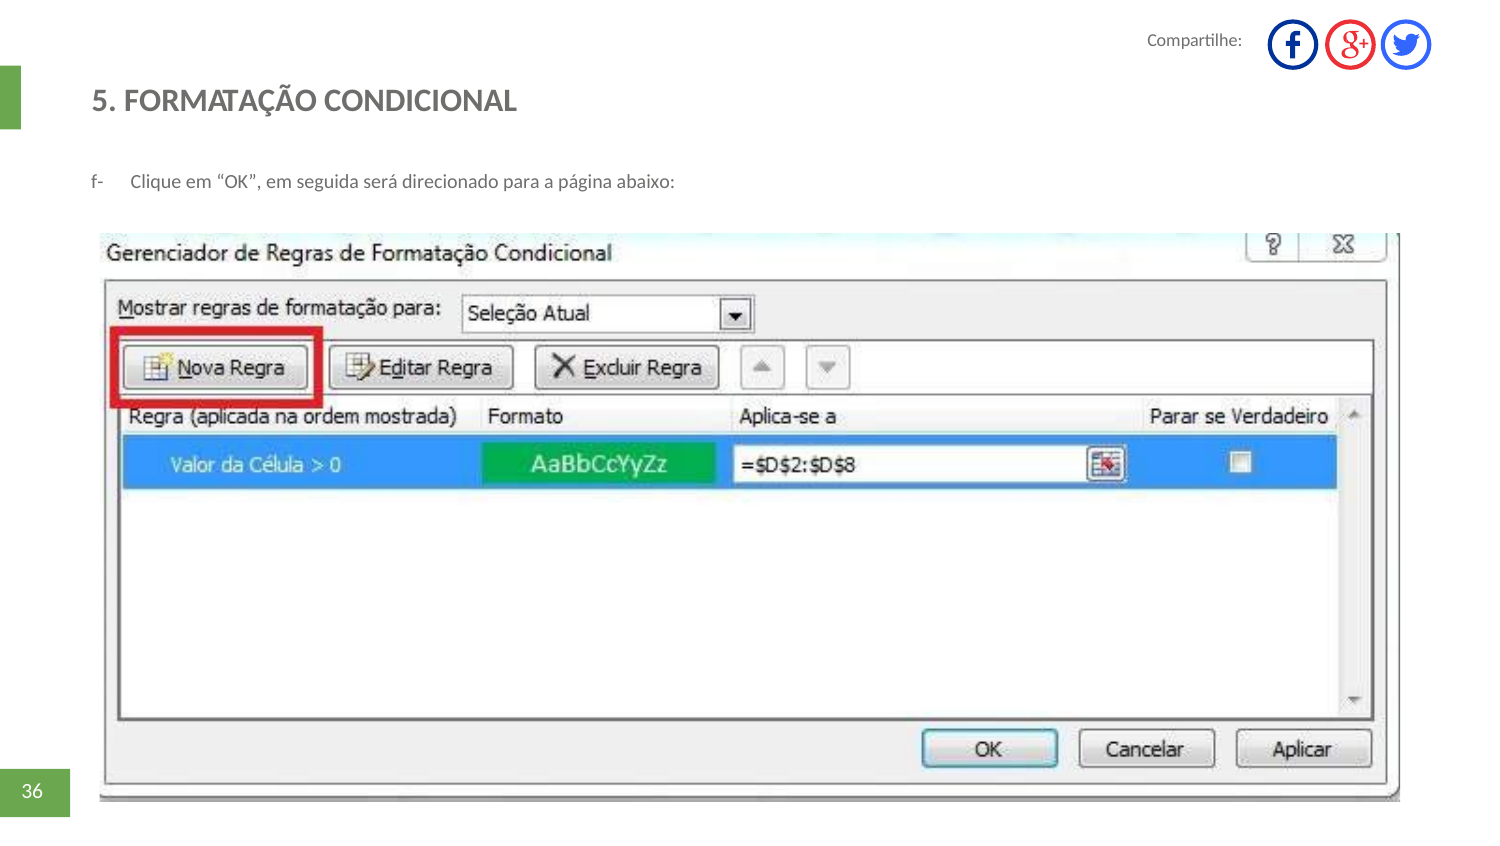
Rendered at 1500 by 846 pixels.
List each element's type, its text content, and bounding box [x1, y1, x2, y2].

text_box f- [89, 171, 111, 199]
text_box [1382, 21, 1430, 68]
text_box [0, 65, 21, 130]
text_box Compartilhe: [1145, 30, 1263, 56]
text_box [1269, 21, 1317, 68]
text_box 36 [19, 778, 53, 808]
text_box Clique em “OK”, em seguida será direcionado para a página abaixo: [128, 171, 758, 199]
text_box [0, 768, 71, 818]
text_box [99, 233, 1401, 802]
text_box [1327, 21, 1374, 68]
text_box 5. FORMATAÇÃO CONDICIONAL [89, 84, 589, 126]
